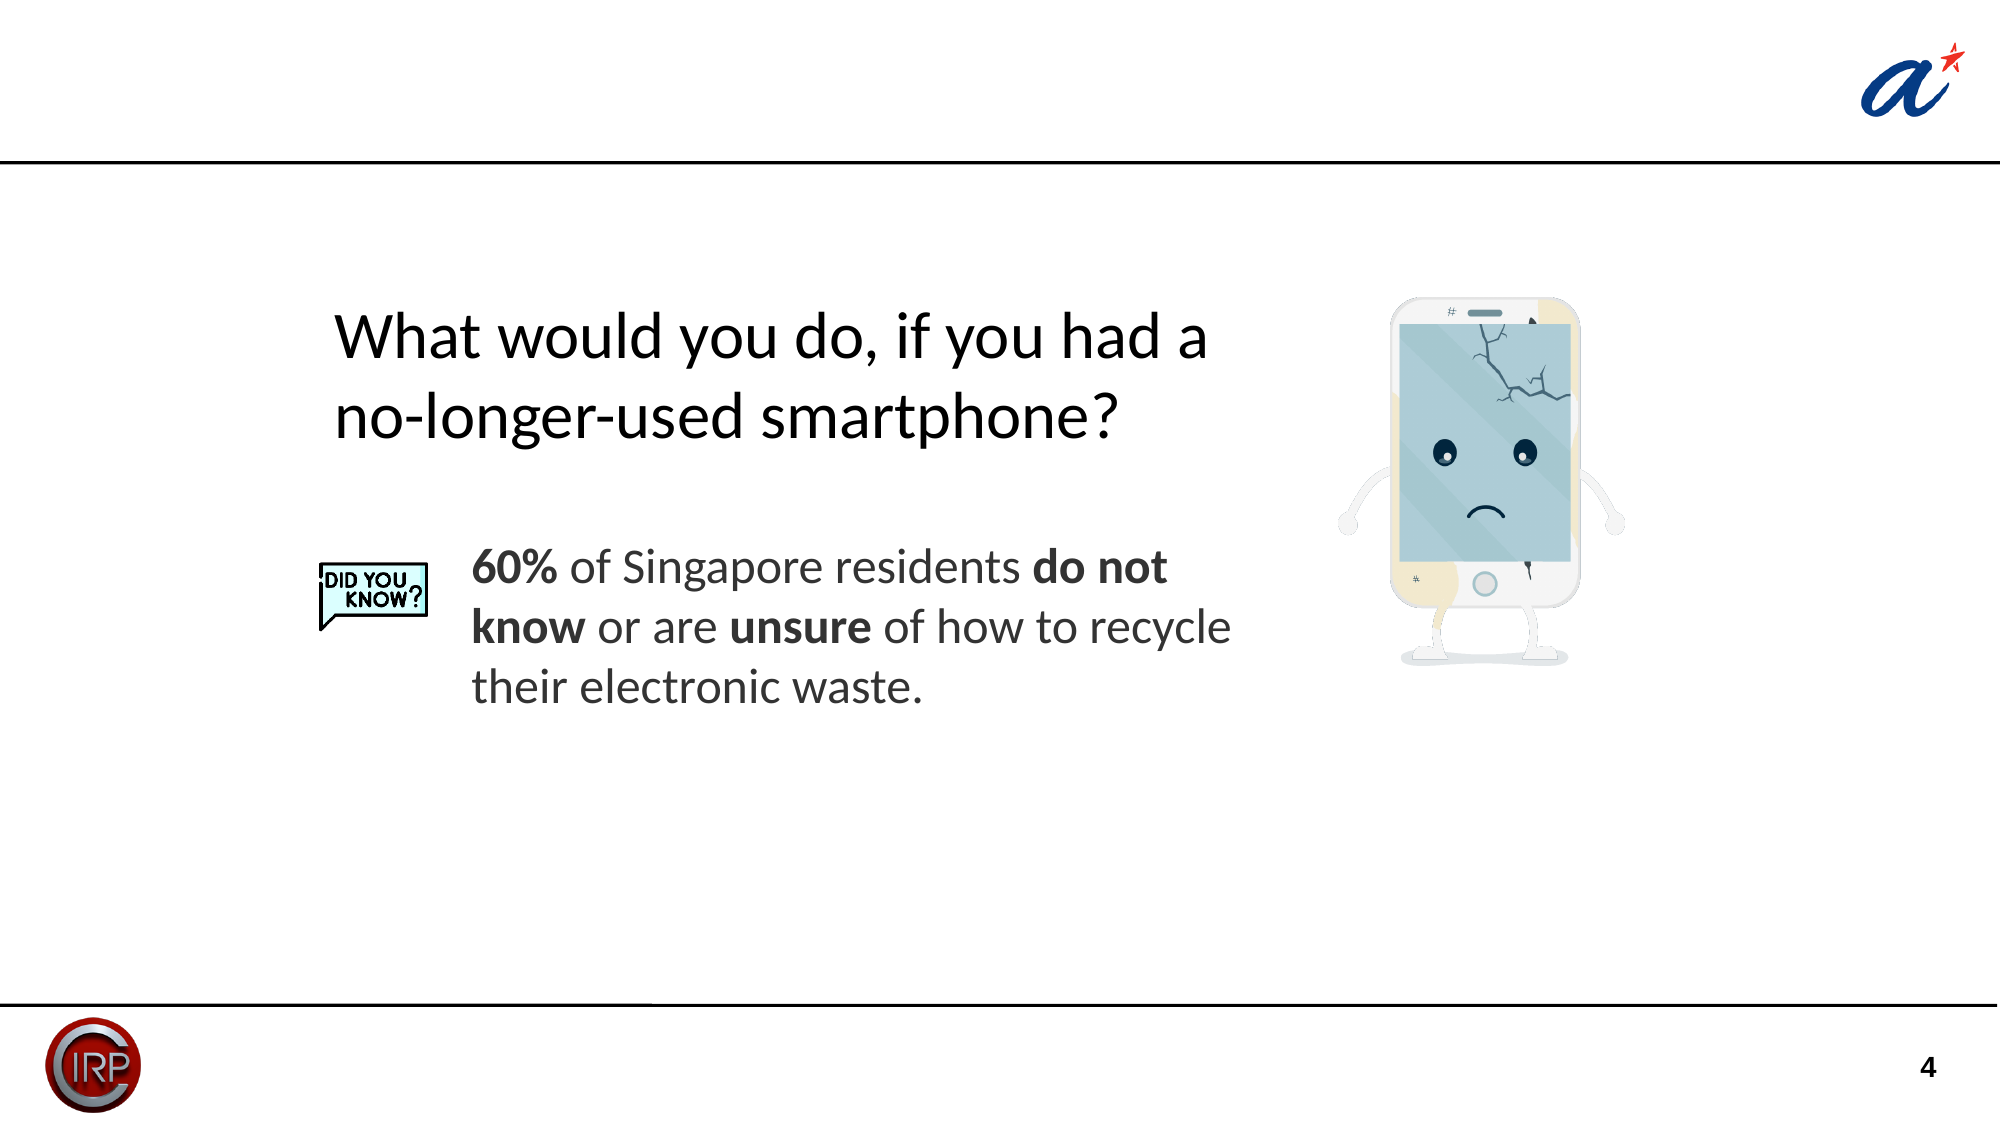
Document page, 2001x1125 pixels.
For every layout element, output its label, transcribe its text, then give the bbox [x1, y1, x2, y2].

picture [1338, 297, 1626, 667]
picture [1852, 19, 1973, 140]
picture [45, 1017, 141, 1113]
text_box What would you do, if you had a no-longer-used smartphone? [319, 284, 1310, 459]
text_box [319, 525, 1304, 723]
